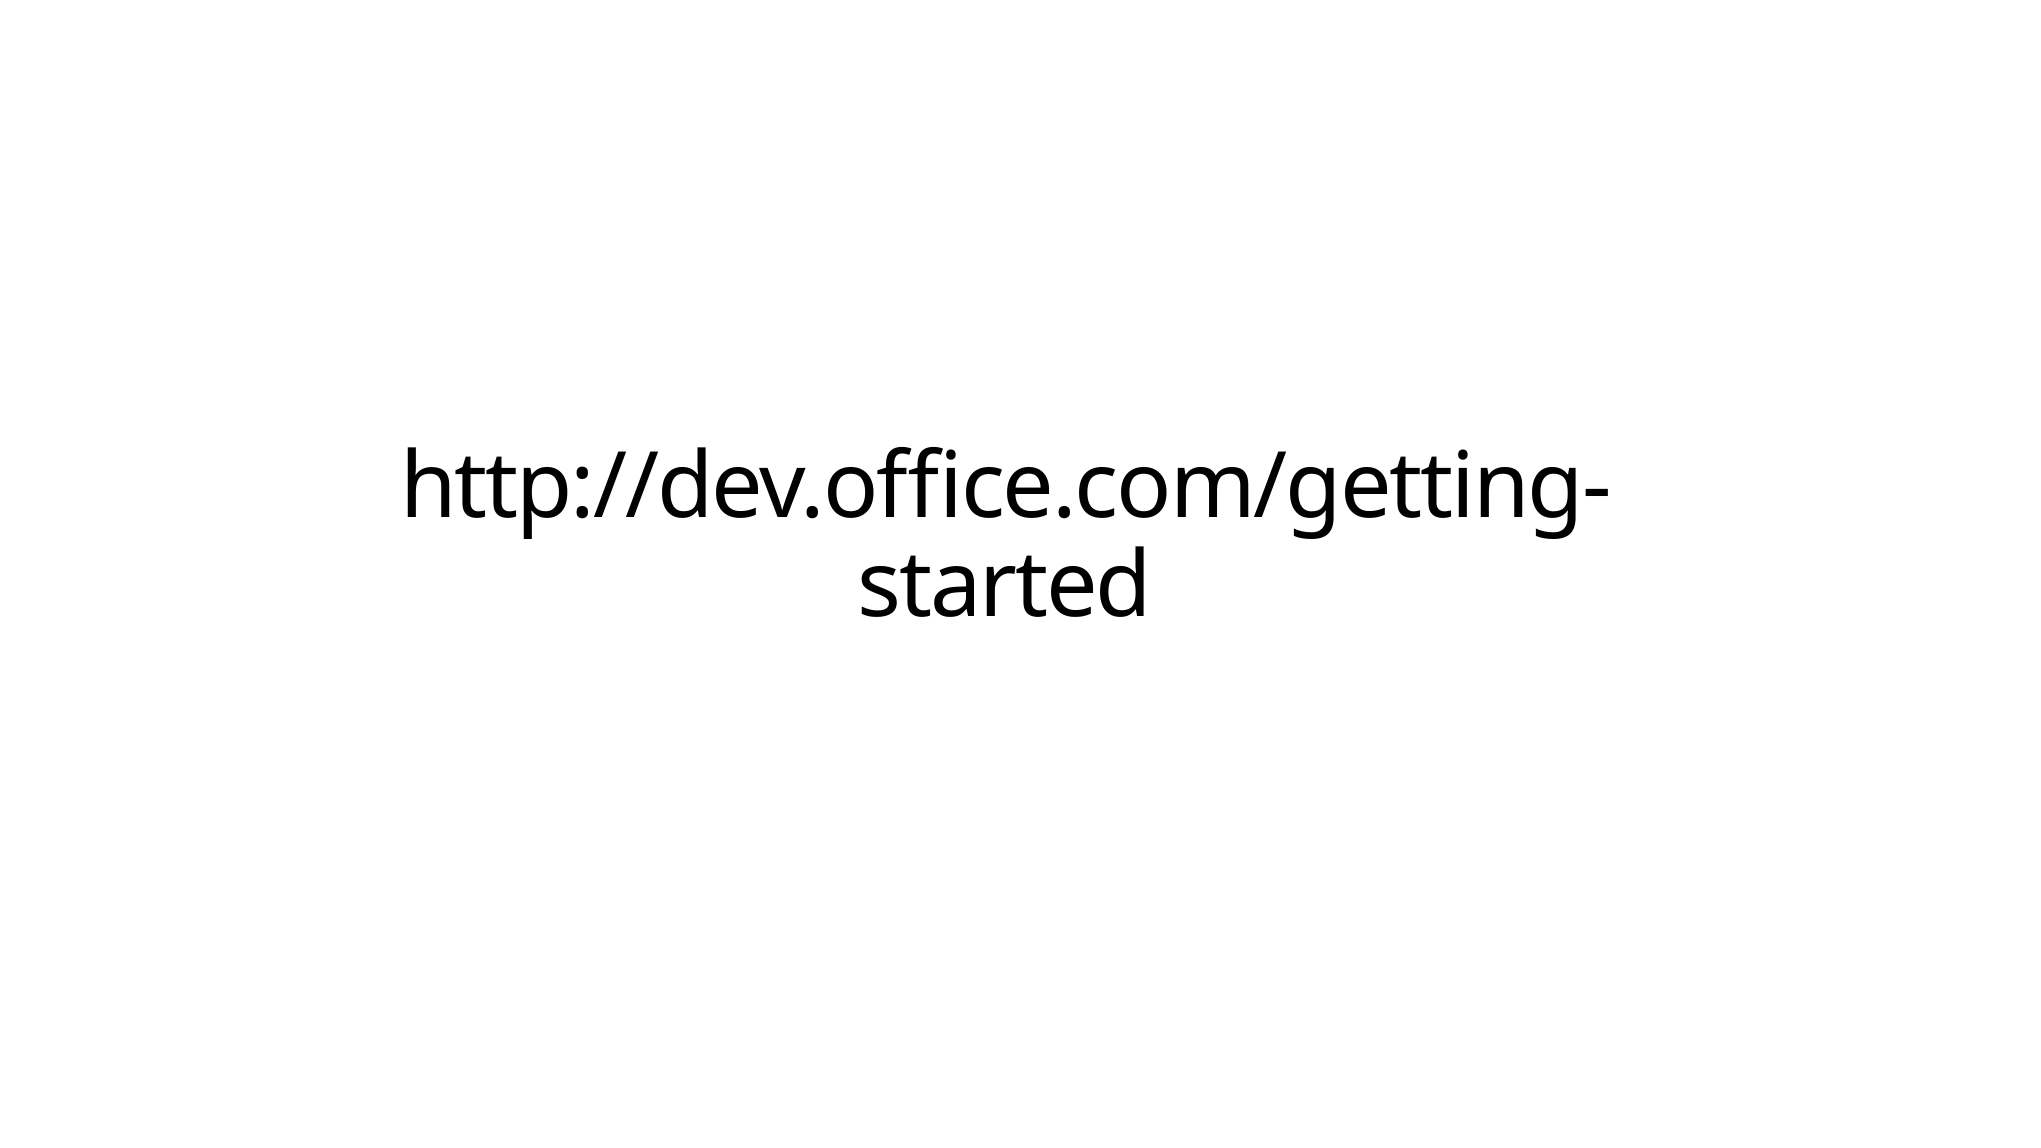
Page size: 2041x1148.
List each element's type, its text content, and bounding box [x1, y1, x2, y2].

title http://dev.office.com/getting-started [300, 423, 1711, 724]
